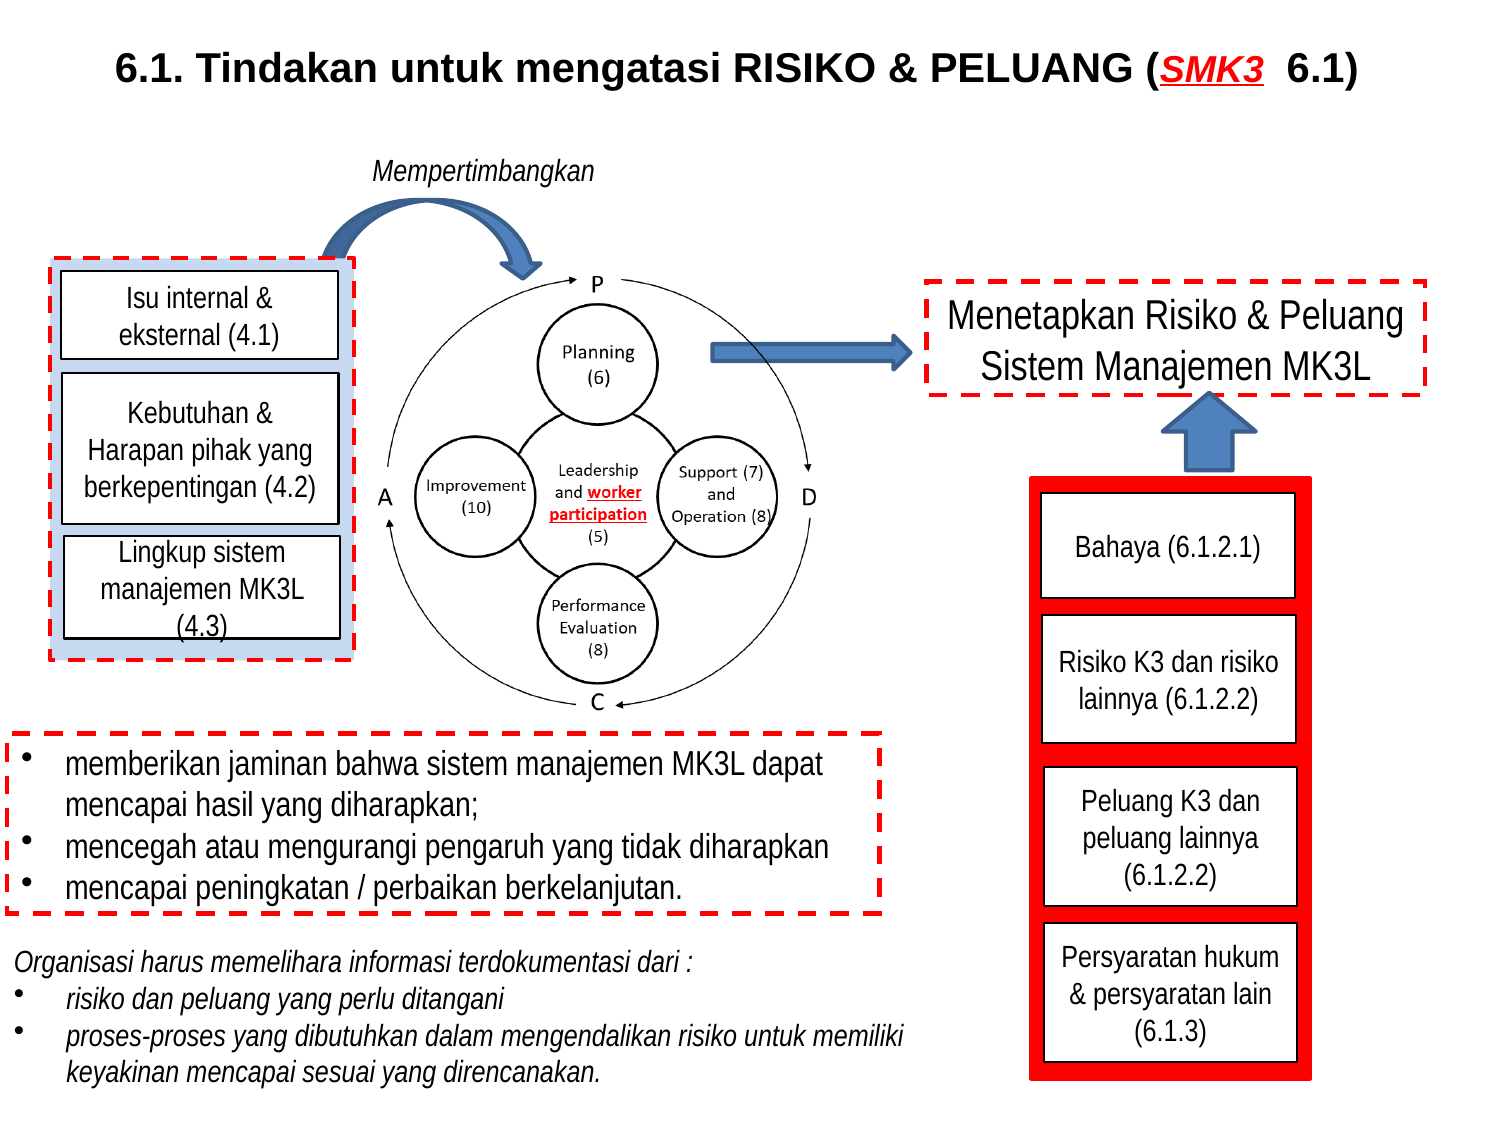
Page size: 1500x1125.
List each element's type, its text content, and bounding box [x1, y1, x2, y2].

text_box [1160, 391, 1258, 473]
text_box Menetapkan Risiko & Peluang Sistem Manajemen MK3L [926, 281, 1425, 396]
picture [360, 258, 833, 733]
text_box memberikan jaminan bahwa sistem manajemen MK3L dapat mencapai hasil yang diharapkan; mencegah atau mengurangi pengaruh yang tidak diharapkan mencapai peningkatan / perbaikan berkelanjutan. [7, 733, 880, 914]
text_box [49, 258, 355, 661]
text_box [1031, 478, 1310, 1079]
text_box [321, 197, 532, 257]
text_box 6.1. Tindakan untuk mengatasi RISIKO & PELUANG (SMK3 6.1) [99, 33, 1386, 98]
text_box Mempertimbangkan [358, 144, 619, 195]
text_box [837, 333, 913, 372]
text_box Organisasi harus memelihara informasi terdokumentasi dari : risiko dan peluang yang perlu ditangani proses-proses yang dibutuhkan dalam mengendalikan risiko untuk memiliki keyakinan mencapai sesuai yang direncanakan. [0, 934, 918, 1096]
